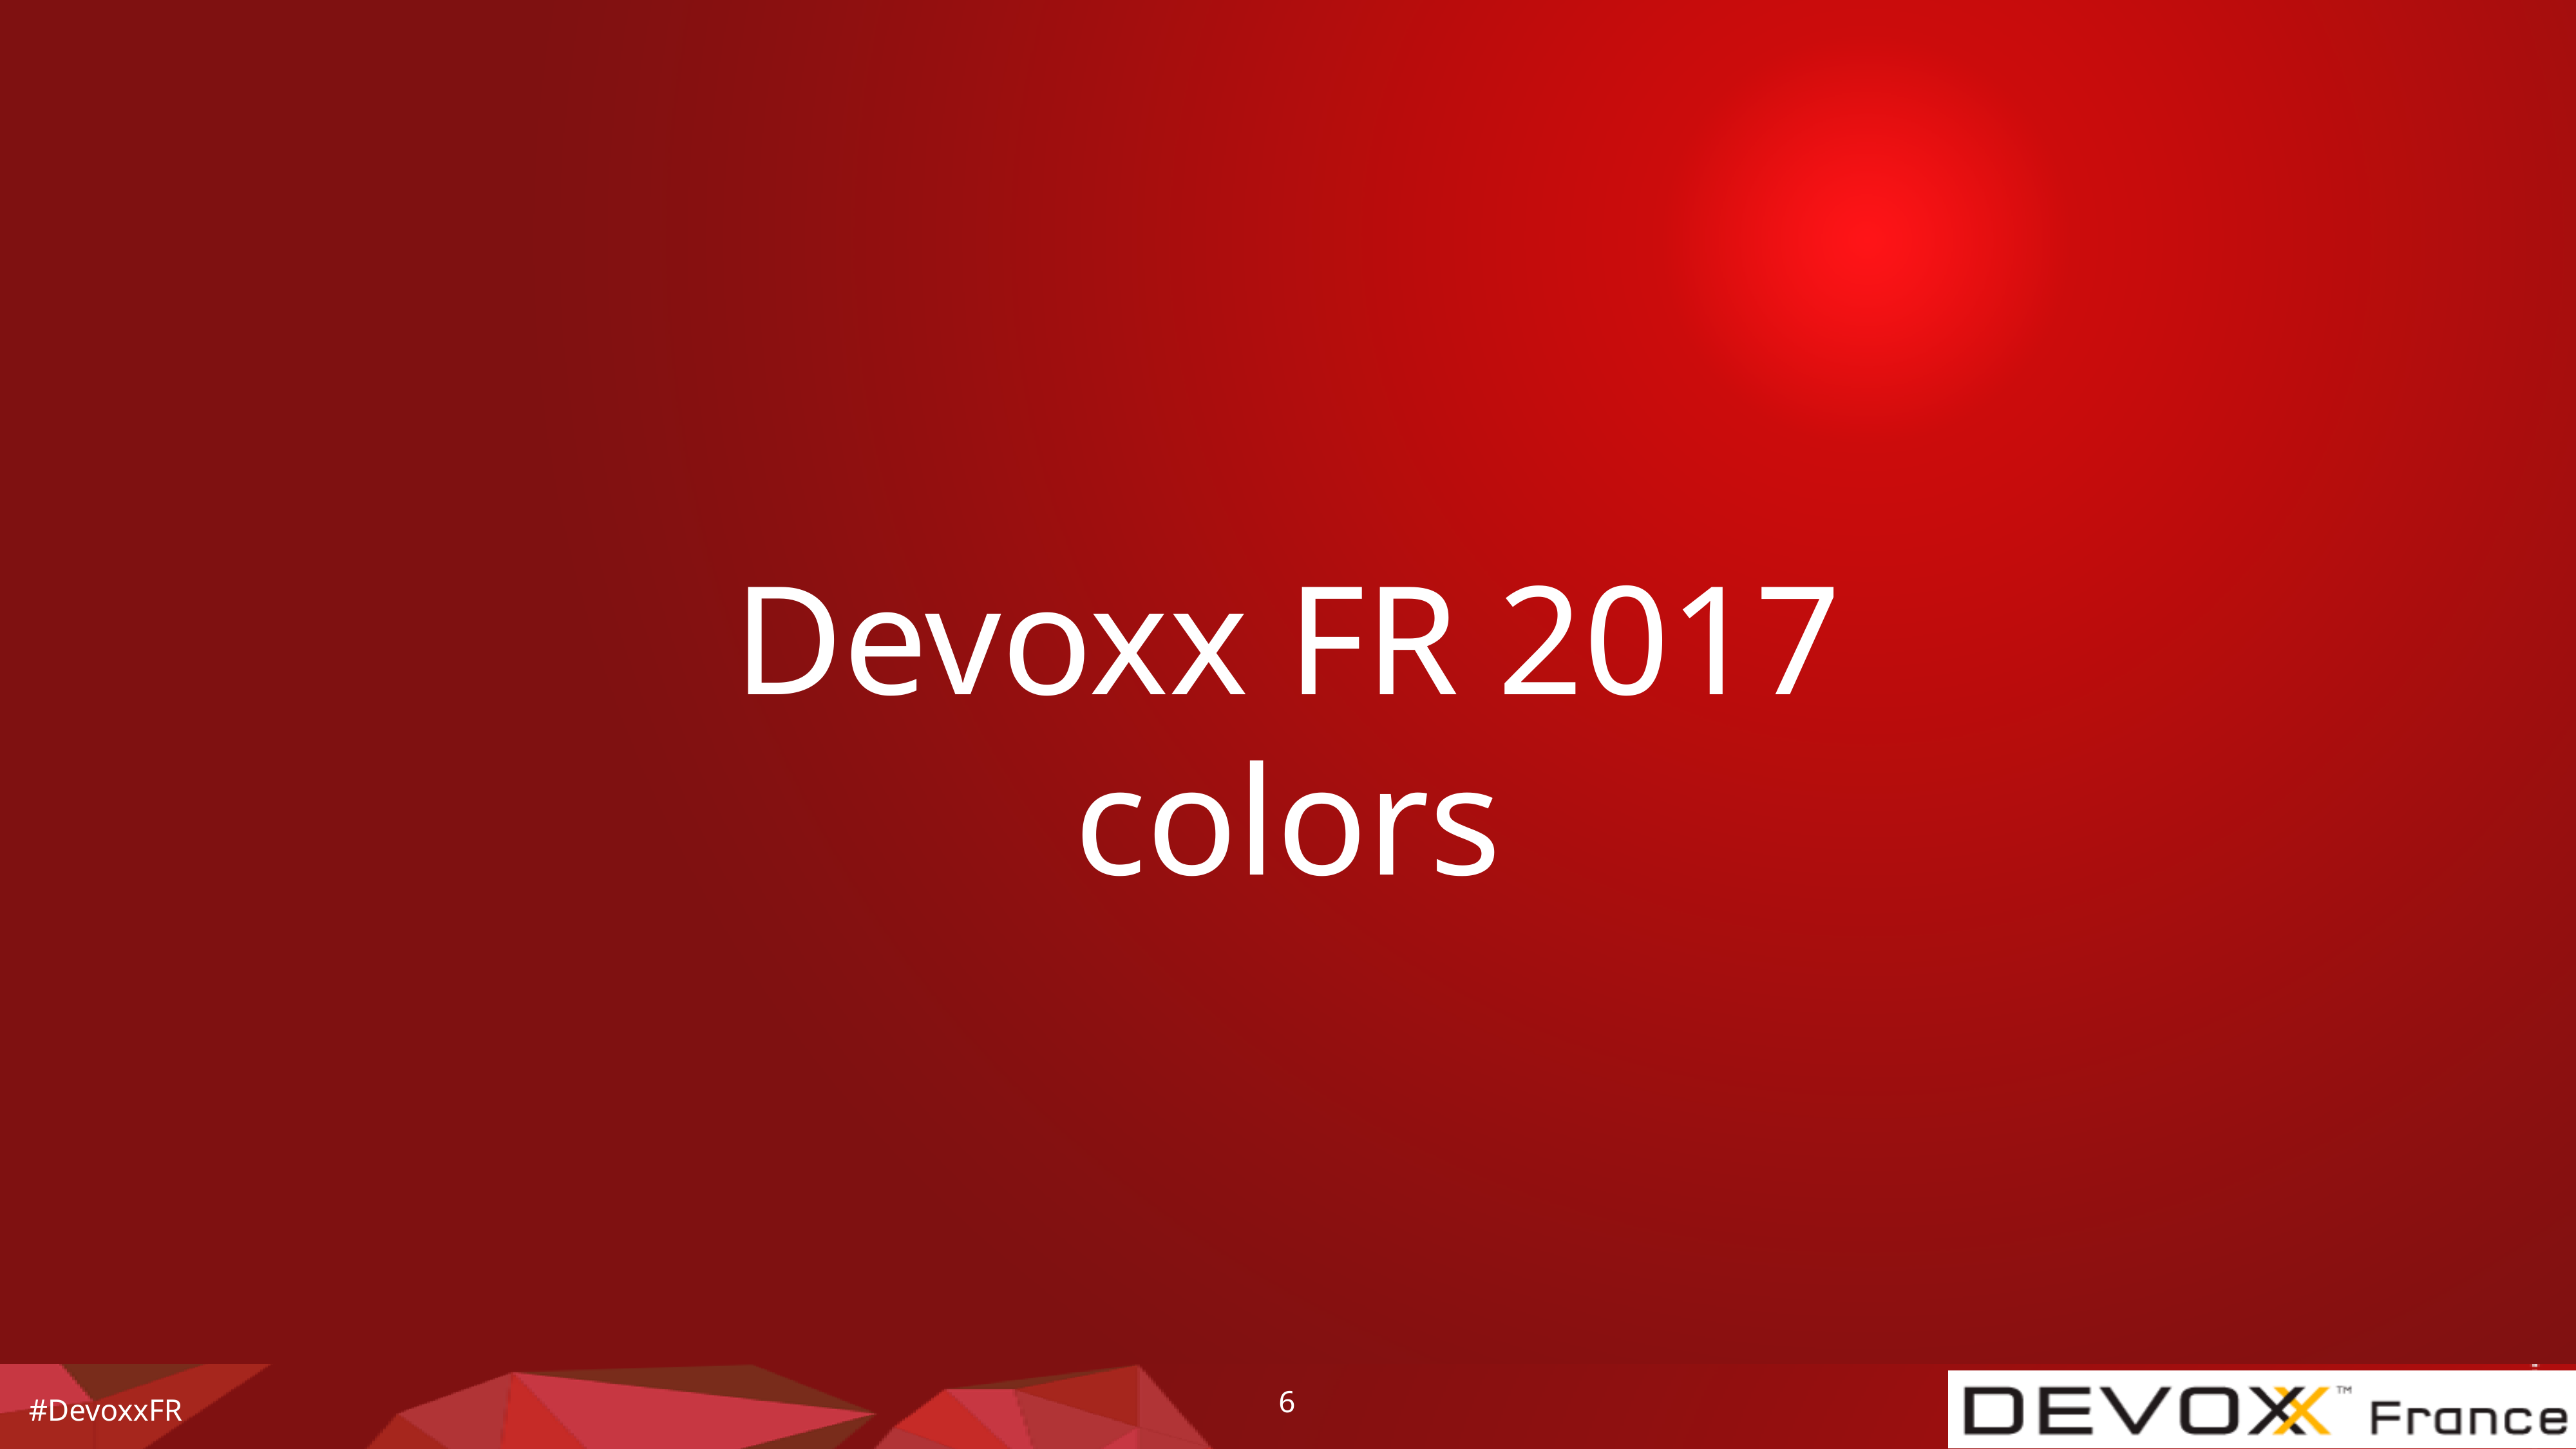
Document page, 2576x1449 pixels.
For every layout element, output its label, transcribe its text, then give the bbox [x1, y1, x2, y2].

slide_number 6 [1269, 1375, 1305, 1427]
title Devoxx FR 2017 colors [510, 478, 2066, 971]
picture [0, 0, 2576, 1449]
